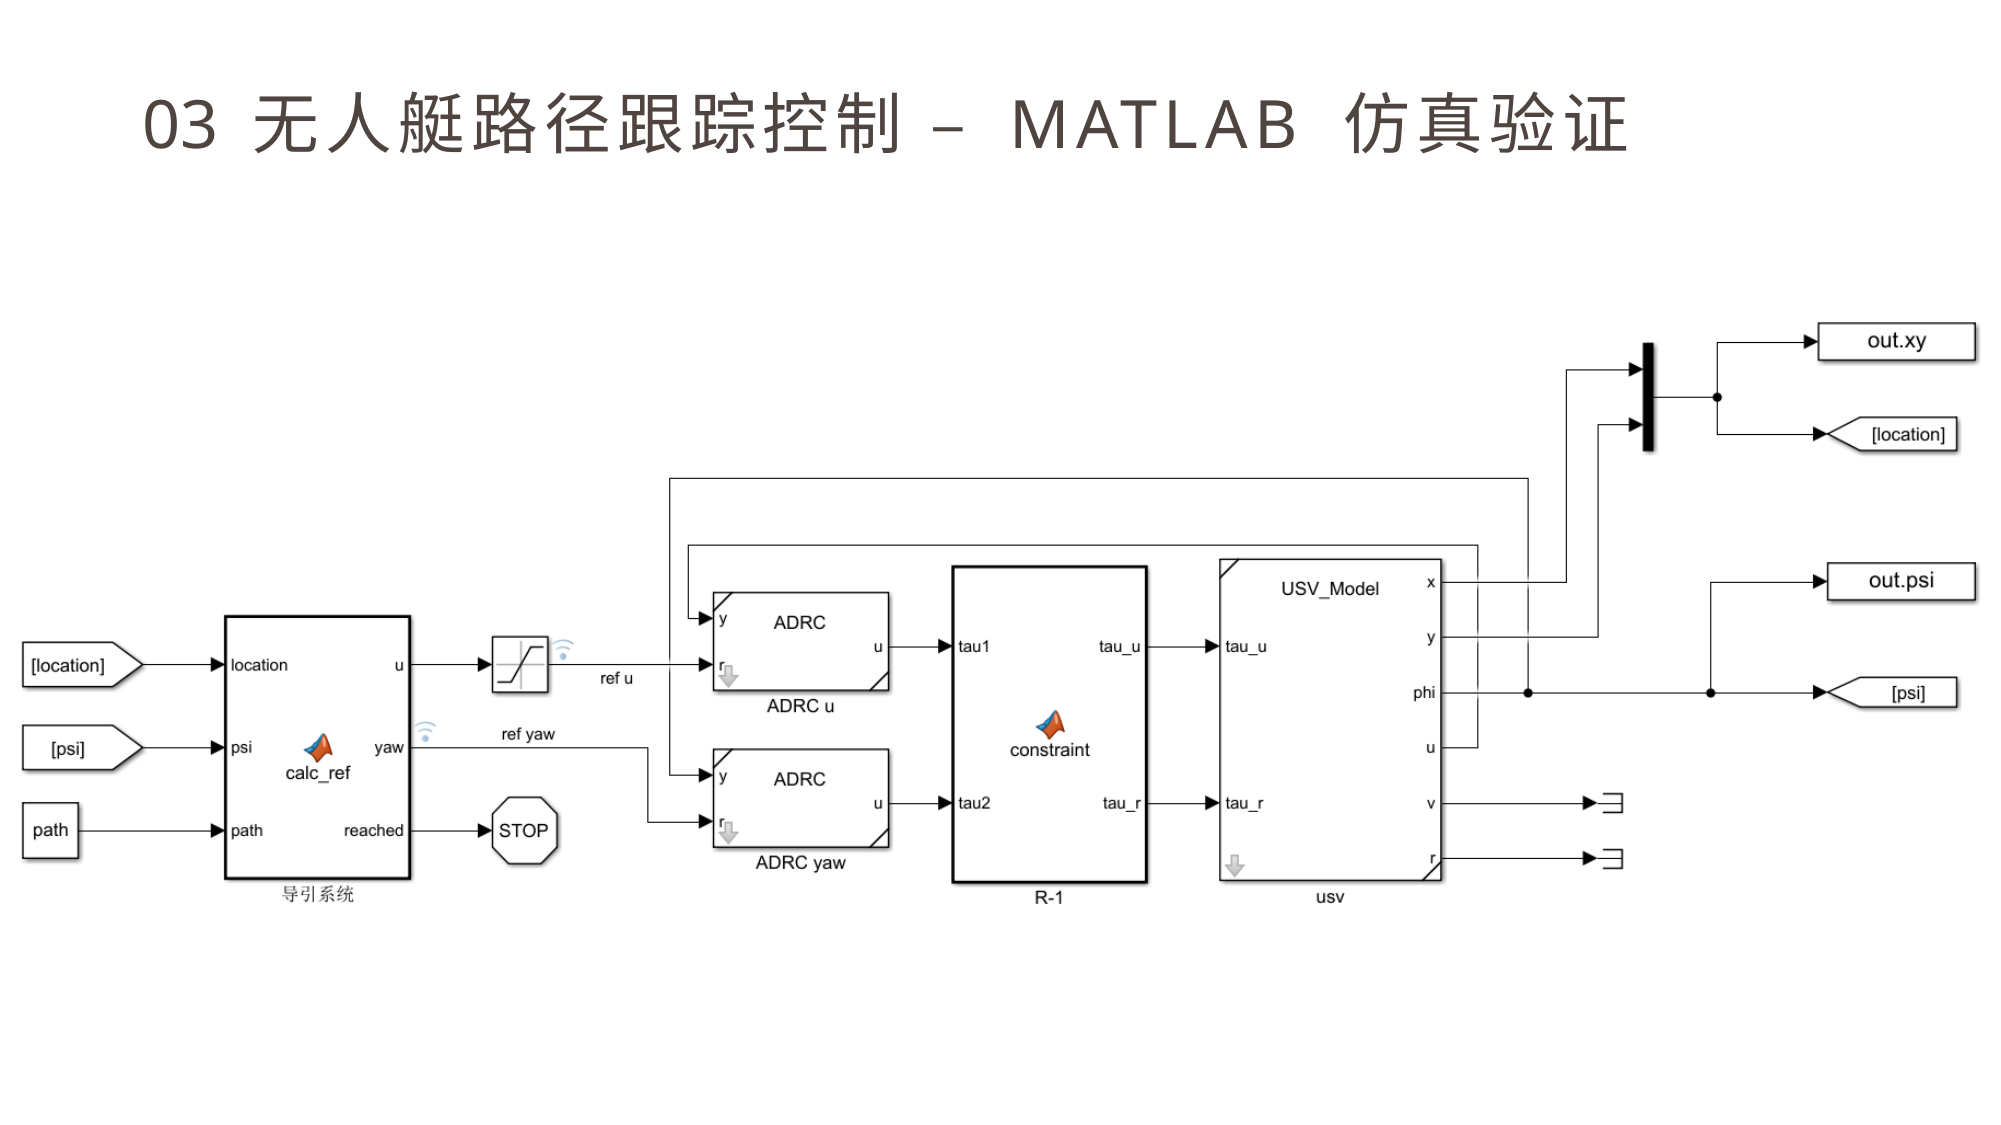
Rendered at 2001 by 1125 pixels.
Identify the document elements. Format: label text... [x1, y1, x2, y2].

text_box 03 无人艇路径跟踪控制 – MATLAB 仿真验证 [127, 74, 1968, 169]
picture [0, 227, 2000, 1008]
